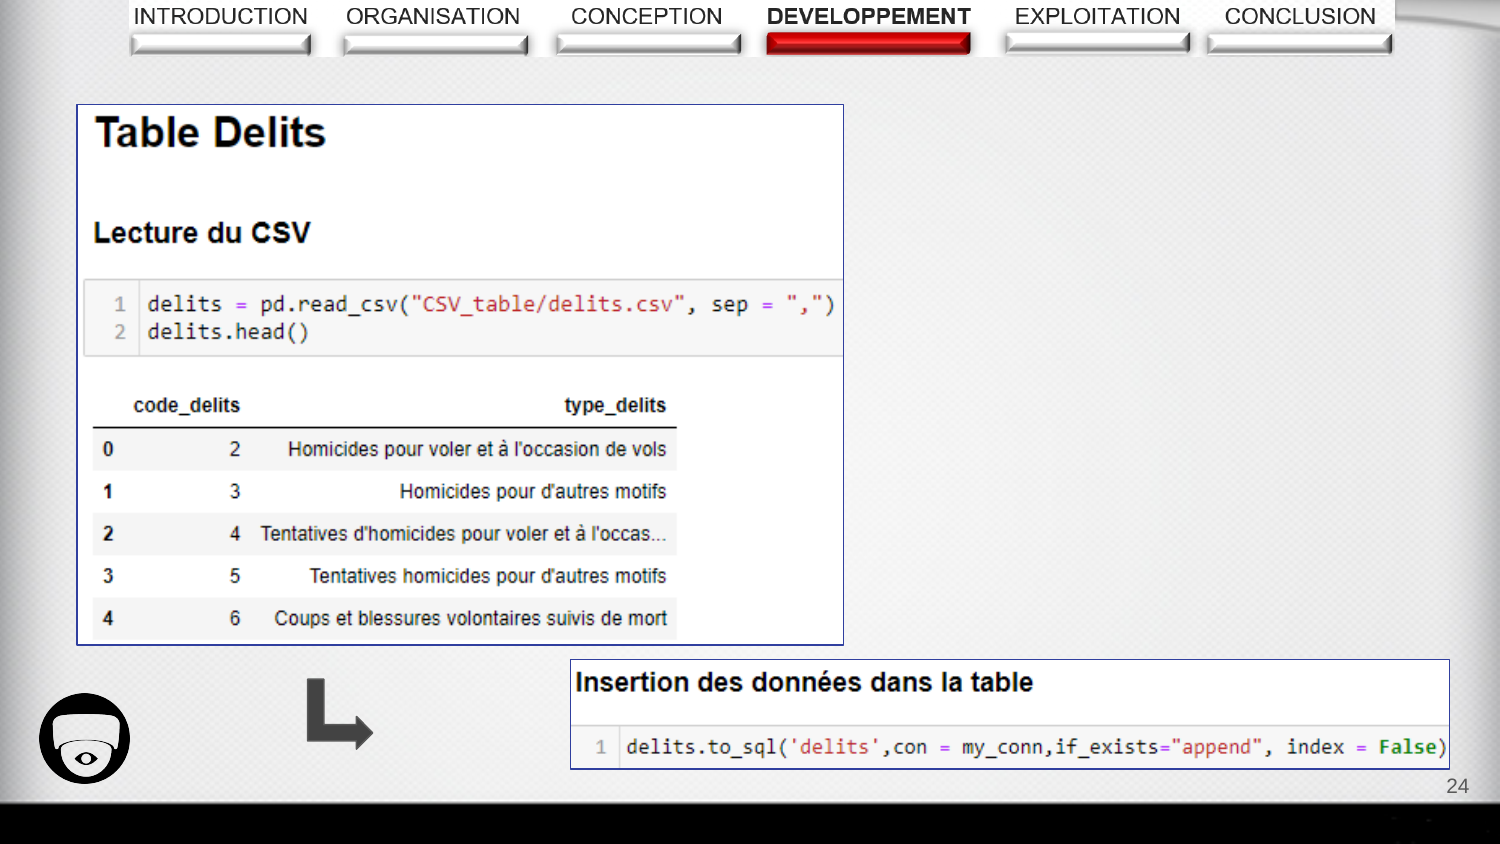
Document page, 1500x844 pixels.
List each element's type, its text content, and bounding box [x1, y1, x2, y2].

slide_number ‹#› [1394, 753, 1485, 818]
picture [0, 0, 1500, 844]
text_box [307, 679, 373, 750]
